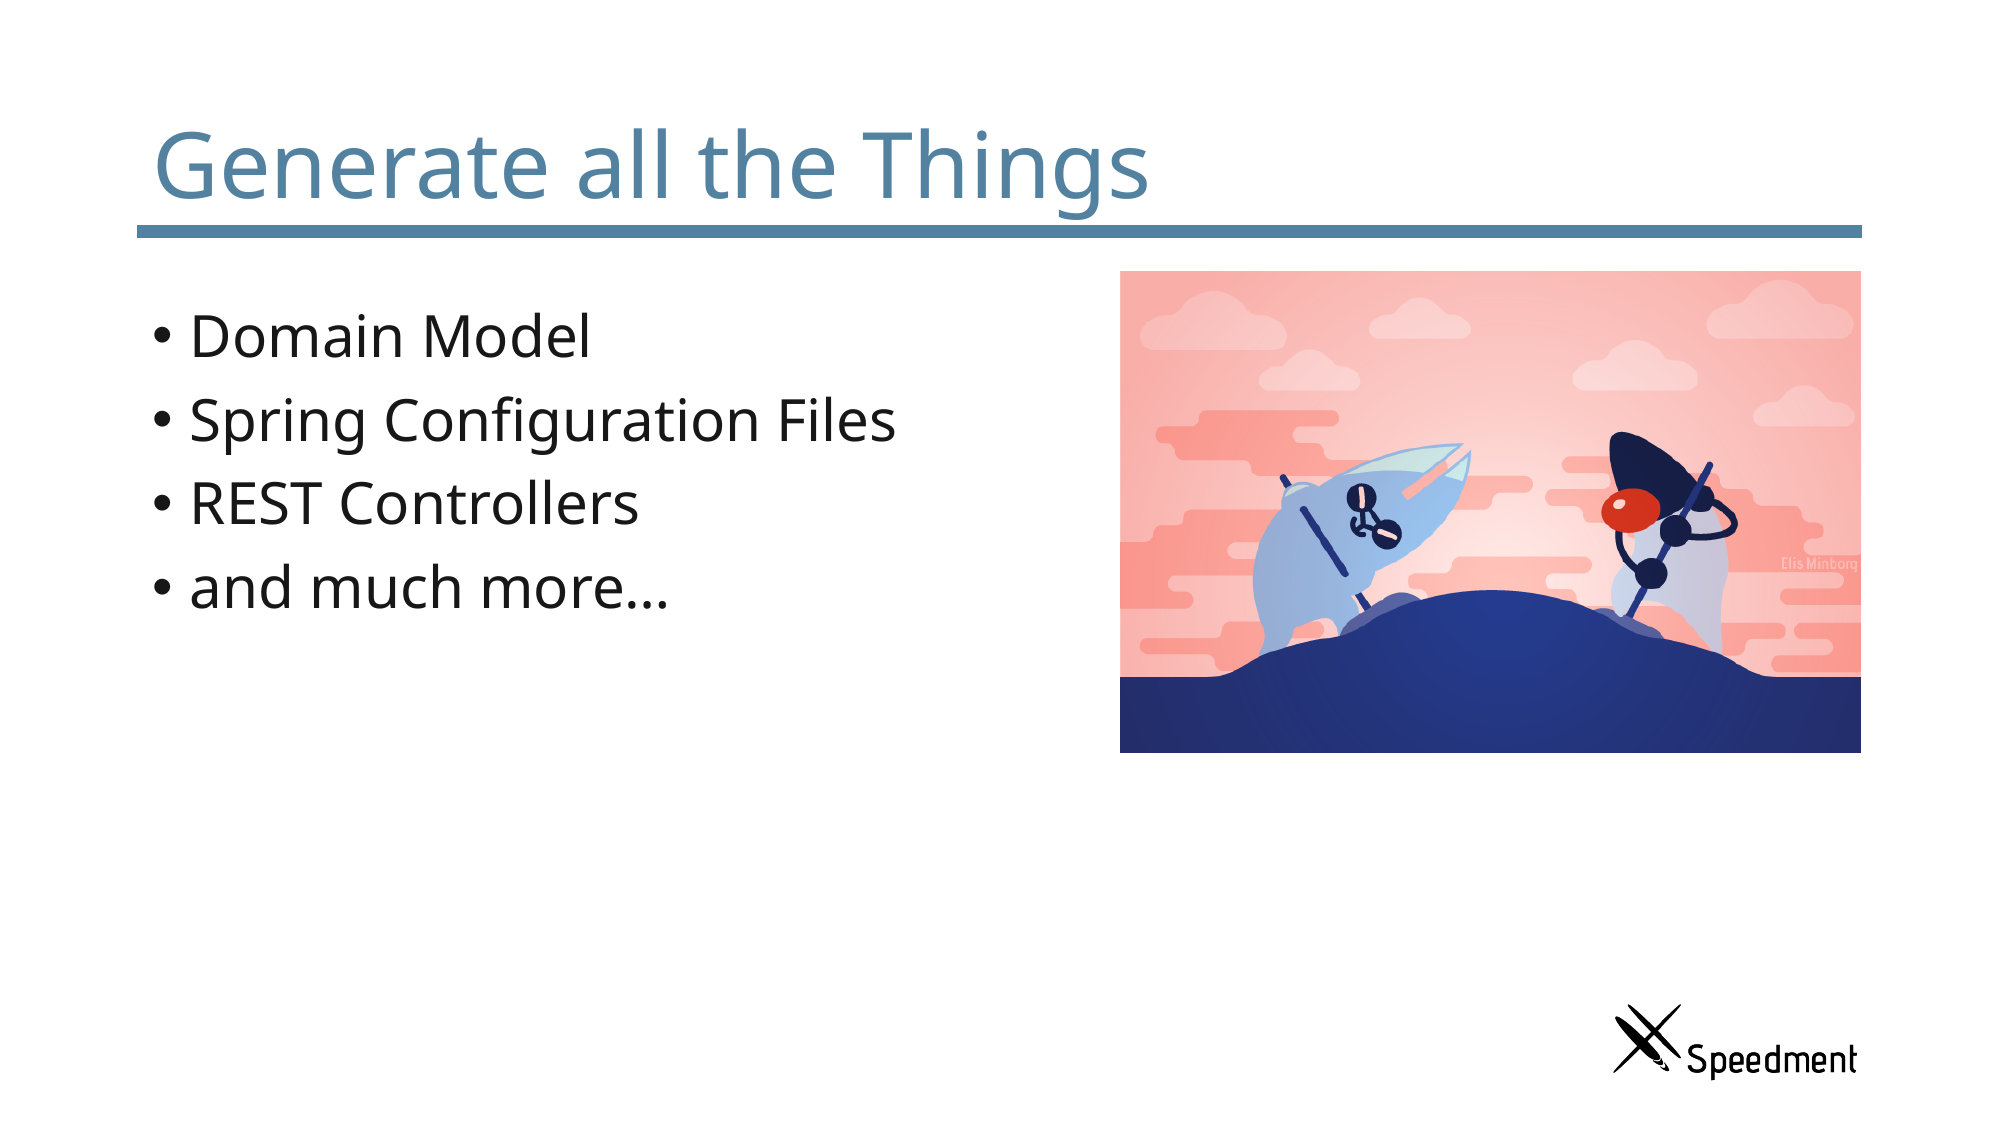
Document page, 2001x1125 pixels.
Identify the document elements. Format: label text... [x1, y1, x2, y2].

picture [1613, 1004, 1858, 1081]
picture [1120, 271, 1861, 753]
title Generate all the Things [137, 59, 1863, 278]
list Domain Model Spring Configuration Files REST Controllers and much more… [137, 299, 1863, 983]
